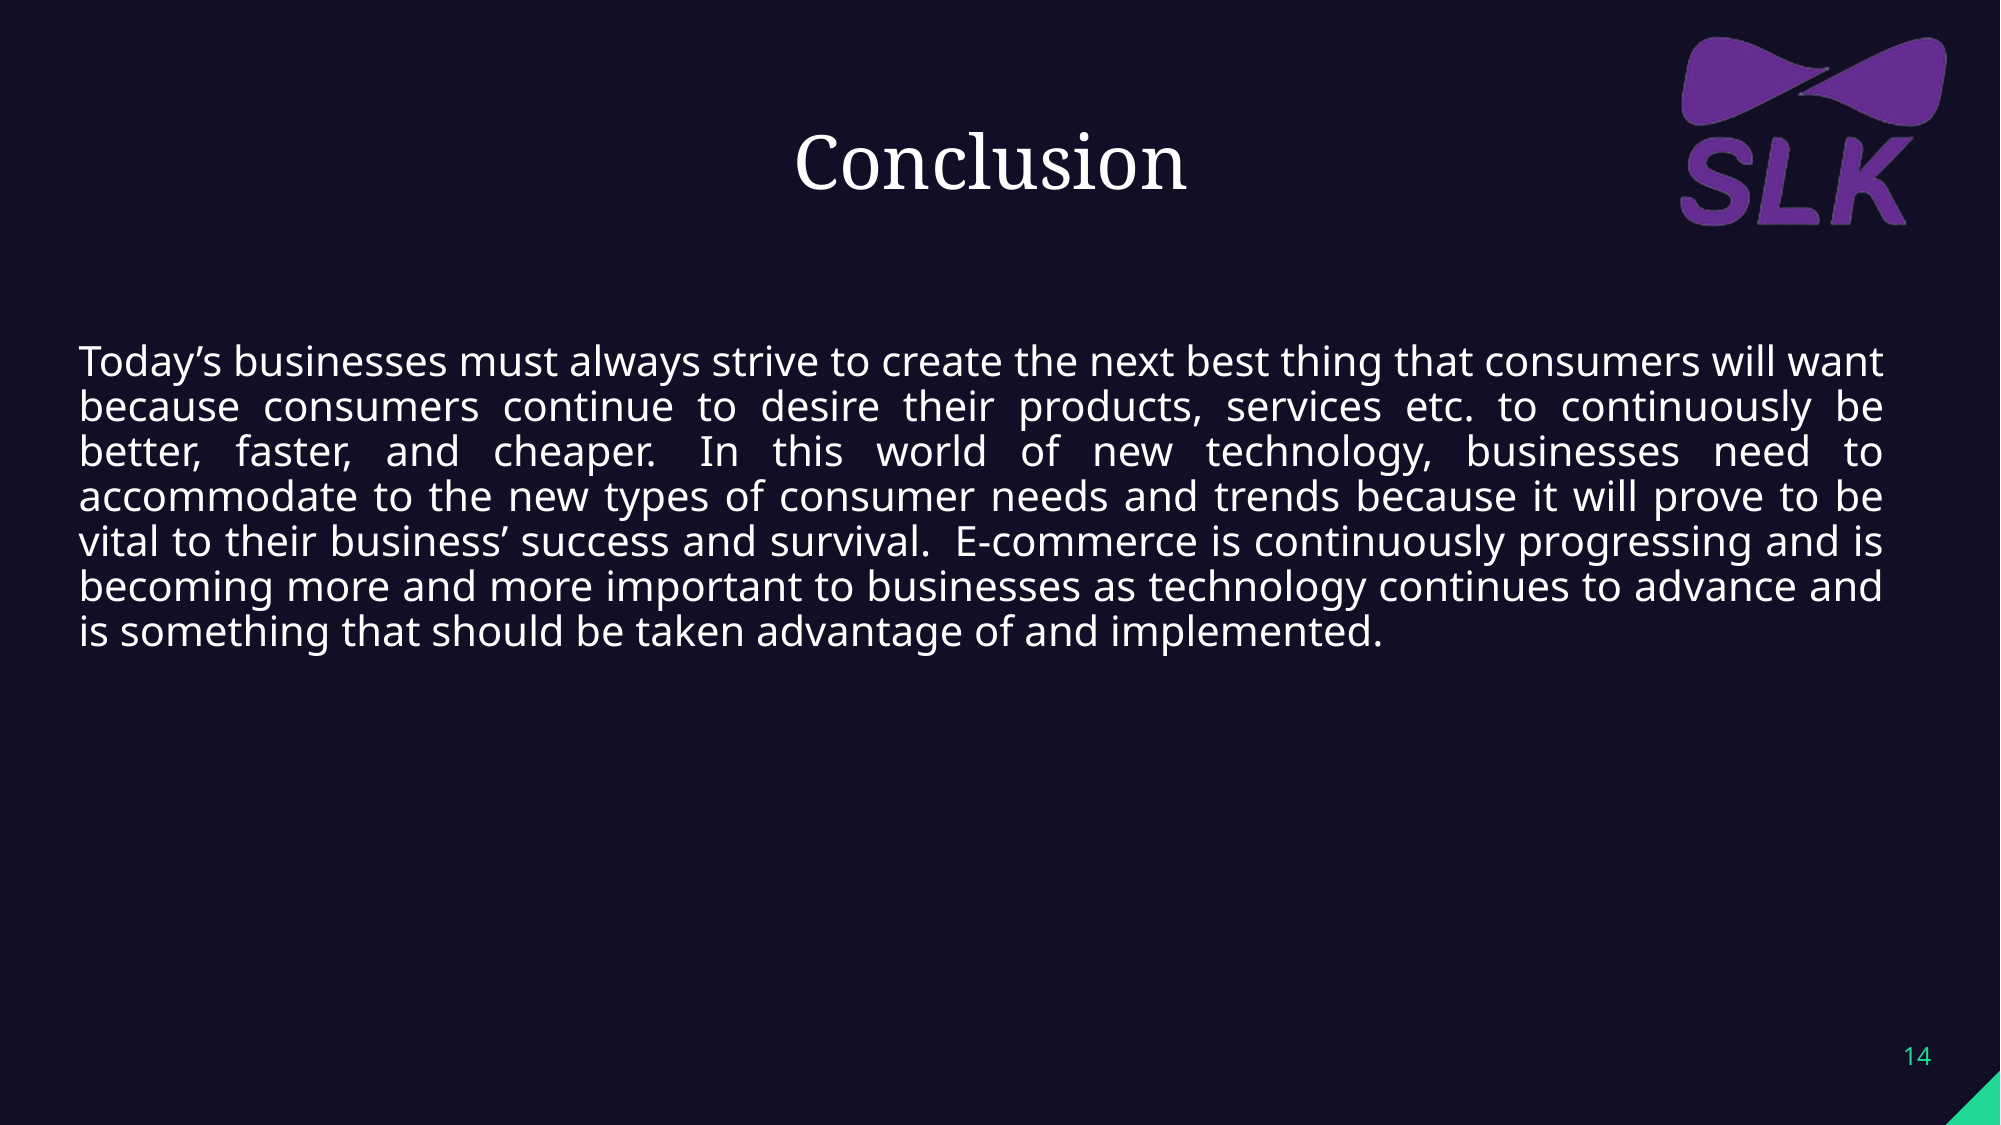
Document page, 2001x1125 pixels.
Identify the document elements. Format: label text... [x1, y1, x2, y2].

picture [1654, 0, 1967, 288]
list Conclusion Today’s businesses must always strive to create the next best thing that consumers will want because consumers continue to desire their products, services etc. to continuously be better, faster, and cheaper. In this world of new technology, businesses need to accommodate to the new types of consumer needs and trends because it will prove to be vital to their business’ success and survival. E-commerce is continuously progressing and is becoming more and more important to businesses as technology continues to advance and is something that should be taken advantage of and implemented. [78, 64, 1885, 1125]
slide_number 14 [1901, 1041, 1933, 1073]
